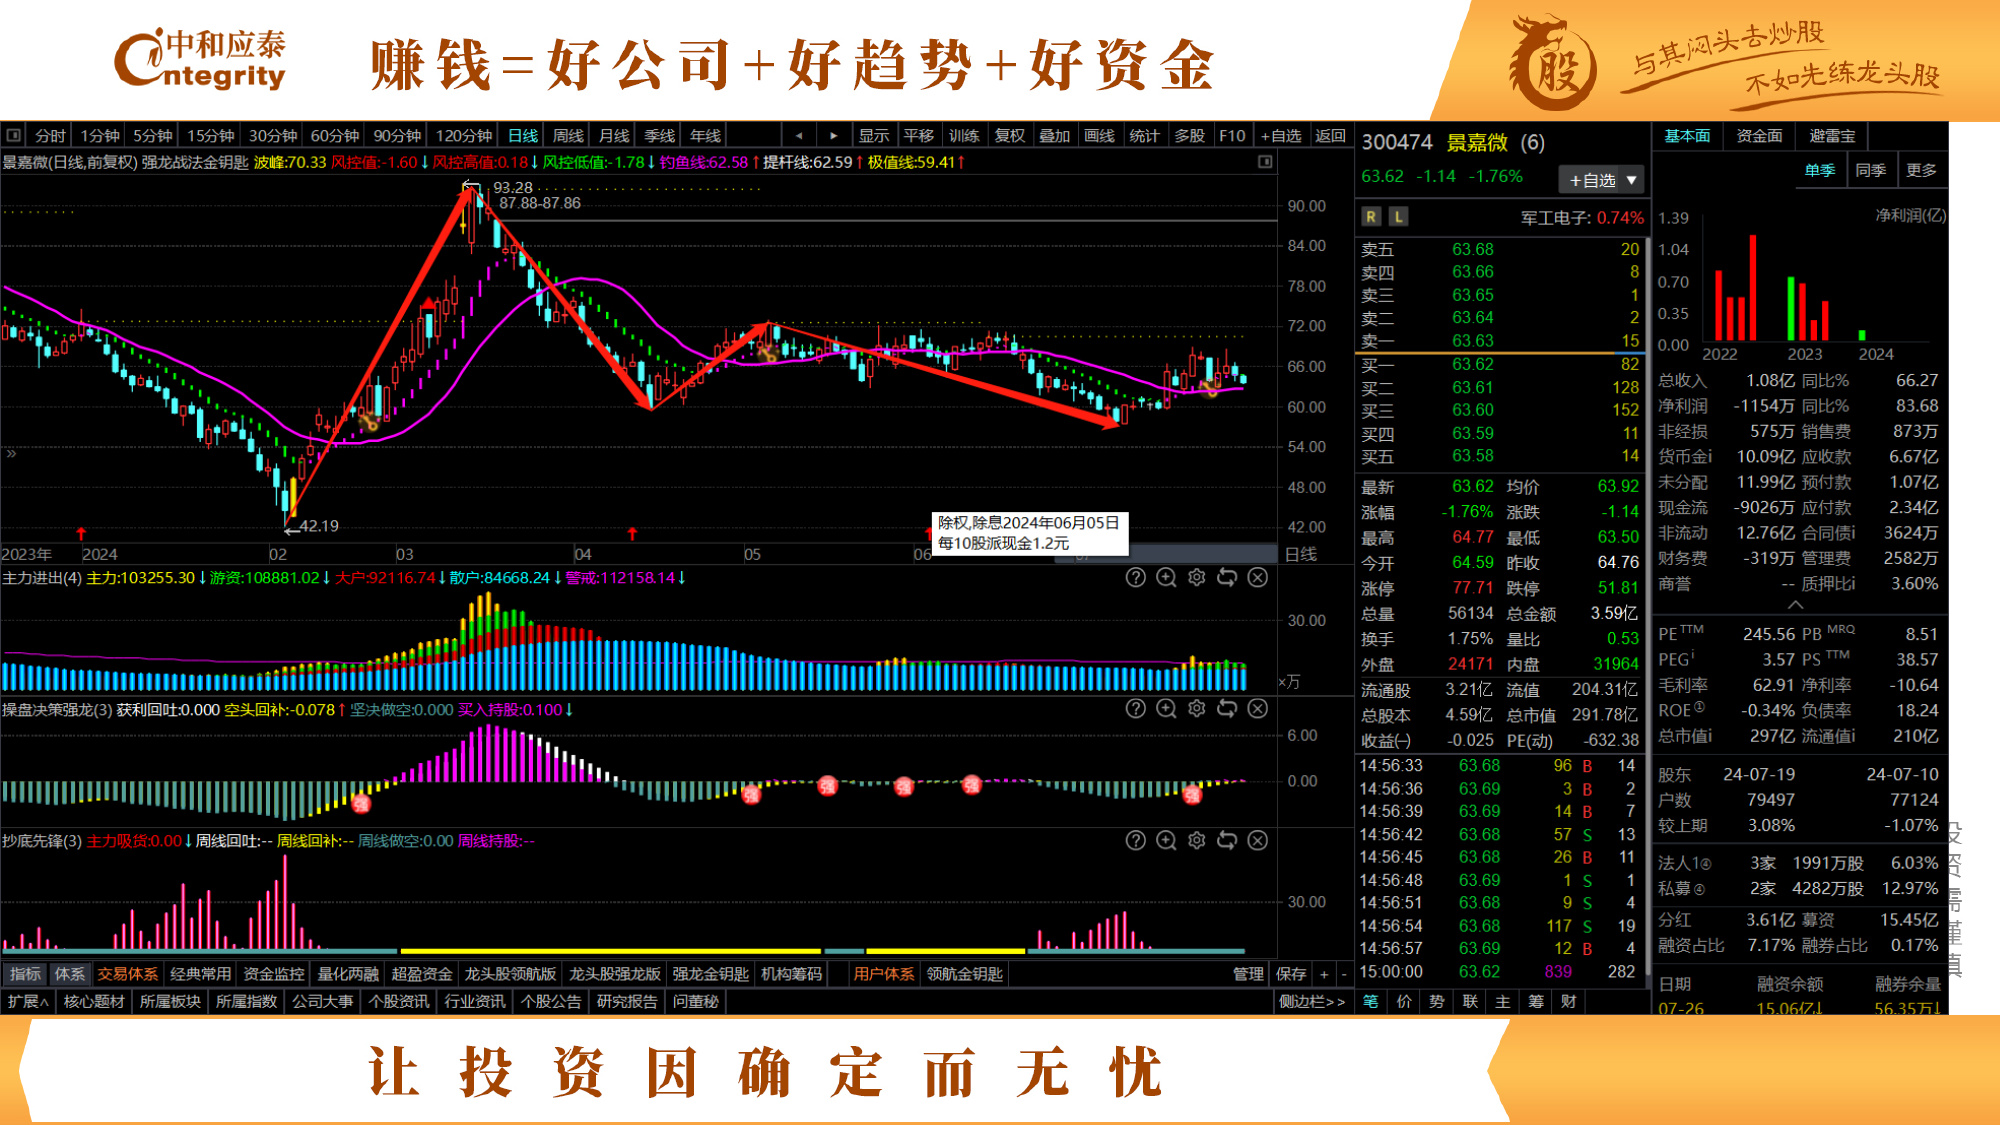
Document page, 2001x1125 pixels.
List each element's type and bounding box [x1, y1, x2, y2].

picture [0, 0, 2000, 1125]
list [0, 121, 1949, 1015]
